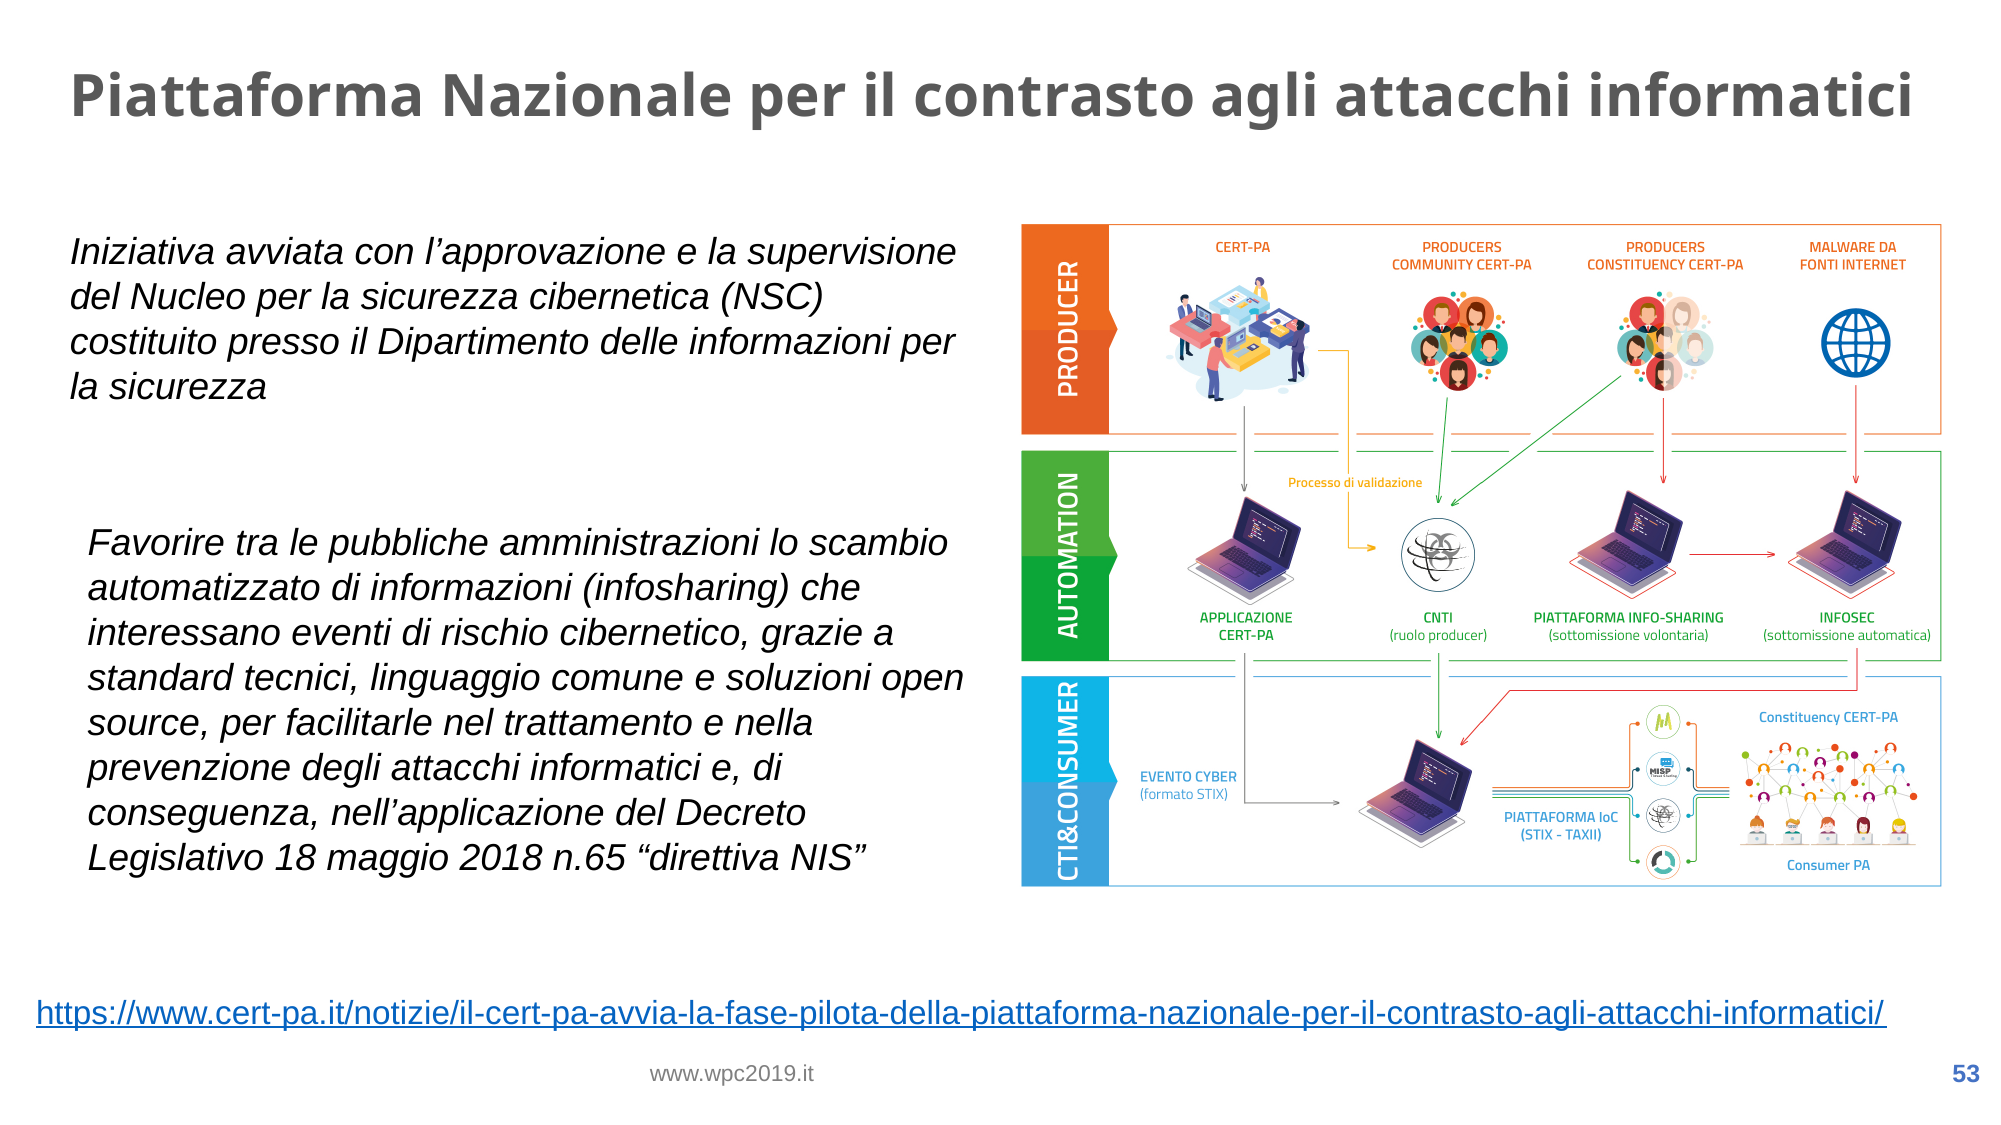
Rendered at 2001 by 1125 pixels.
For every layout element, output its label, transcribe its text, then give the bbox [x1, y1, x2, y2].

footer www.wpc2019.it [634, 1042, 1605, 1103]
picture [1017, 219, 1946, 890]
text_box https://www.cert-pa.it/notizie/il-cert-pa-avvia-la-fase-pilota-della-piattaforma-nazionale-per-il-contrasto-agli-attacchi-informatici/ [21, 983, 1928, 1039]
text_box Iniziativa avviata con l’approvazione e la supervisione del Nucleo per la sicurezza cibernetica (NSC) costituito presso il Dipartimento delle informazioni per la sicurezza [55, 220, 983, 415]
text_box Piattaforma Nazionale per il contrasto agli attacchi informatici [55, 29, 1945, 166]
text_box Favorire tra le pubbliche amministrazioni lo scambio automatizzato di informazioni (infosharing) che interessano eventi di rischio cibernetico, grazie a standard tecnici, linguaggio comune e soluzioni open source, per facilitarle nel trattamento e nella prevenzione degli attacchi informatici e, di conseguenza, nell’applicazione del Decreto Legislativo 18 maggio 2018 n.65 “direttiva NIS” [72, 511, 1000, 886]
slide_number 53 [1744, 1042, 1996, 1103]
